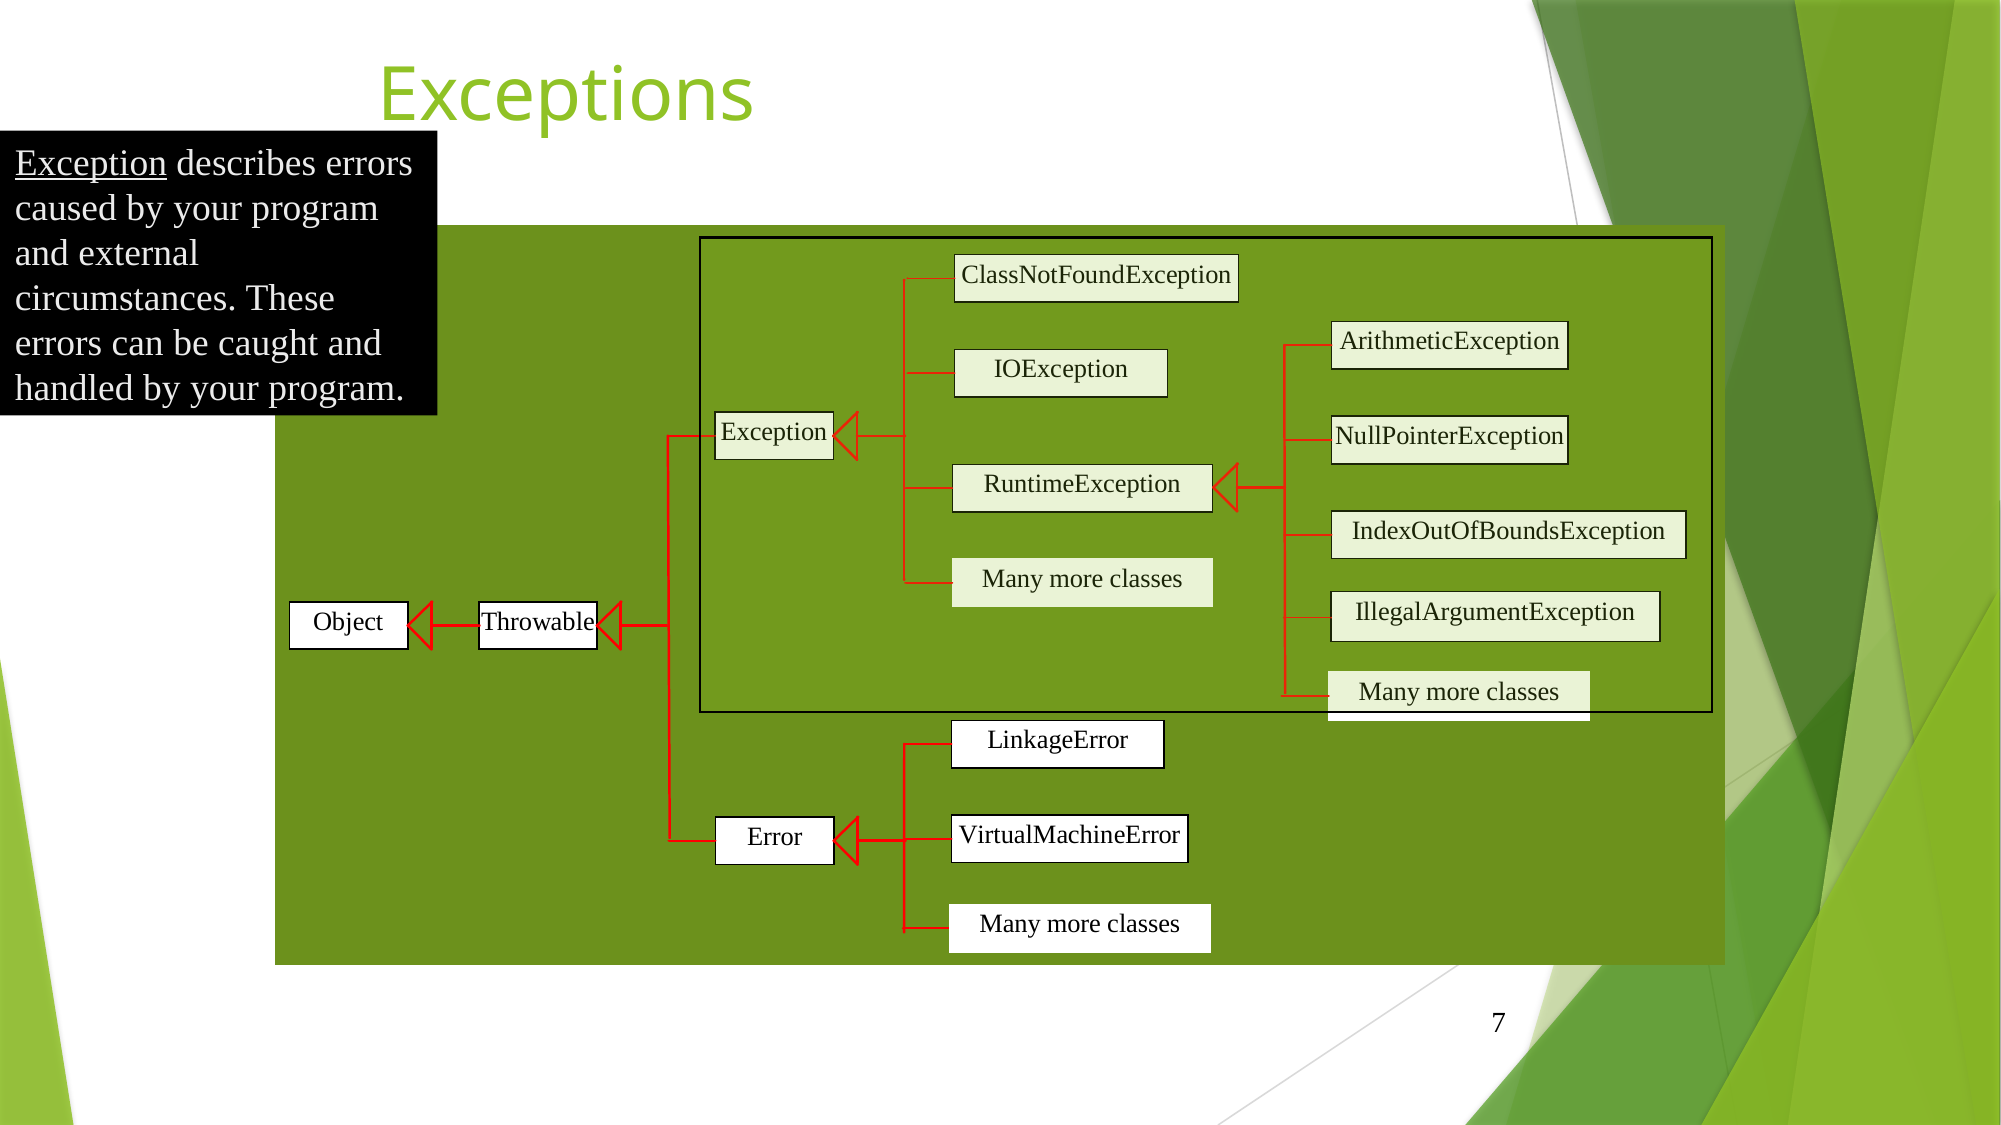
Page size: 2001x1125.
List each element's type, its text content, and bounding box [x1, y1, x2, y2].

title Exceptions [362, 37, 1638, 172]
slide_number 7 [1409, 991, 1522, 1051]
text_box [274, 224, 1726, 966]
text_box Exception describes errors caused by your program and external circumstances. These errors can be caught and handled by your program. [0, 130, 438, 416]
